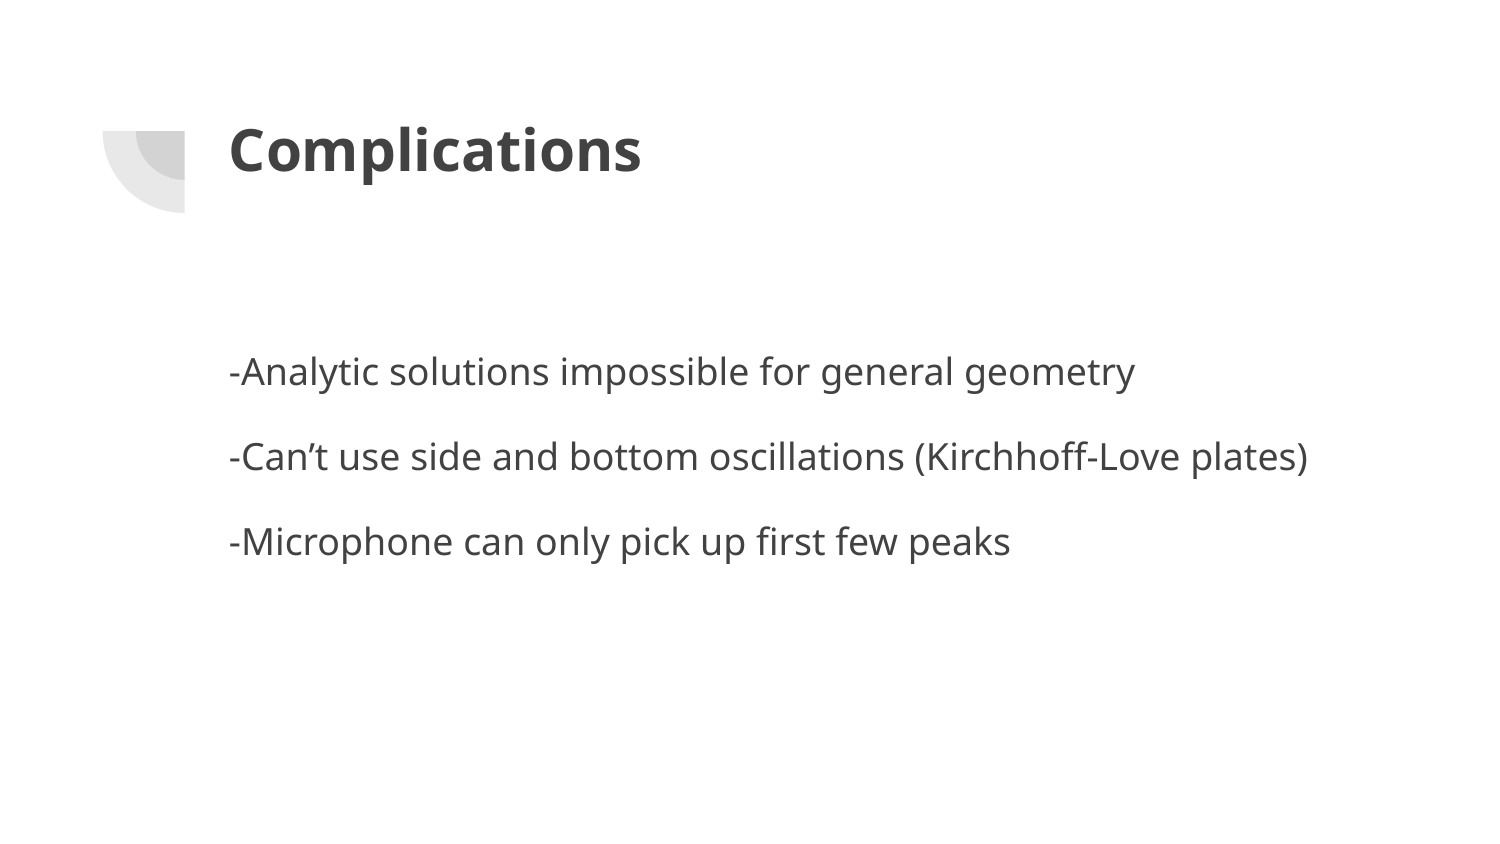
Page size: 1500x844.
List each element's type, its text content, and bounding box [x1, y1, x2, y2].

list -Analytic solutions impossible for general geometry -Can’t use side and bottom oscillations (Kirchhoff-Love plates) -Microphone can only pick up first few peaks [213, 326, 1368, 744]
title Complications [213, 98, 1368, 263]
